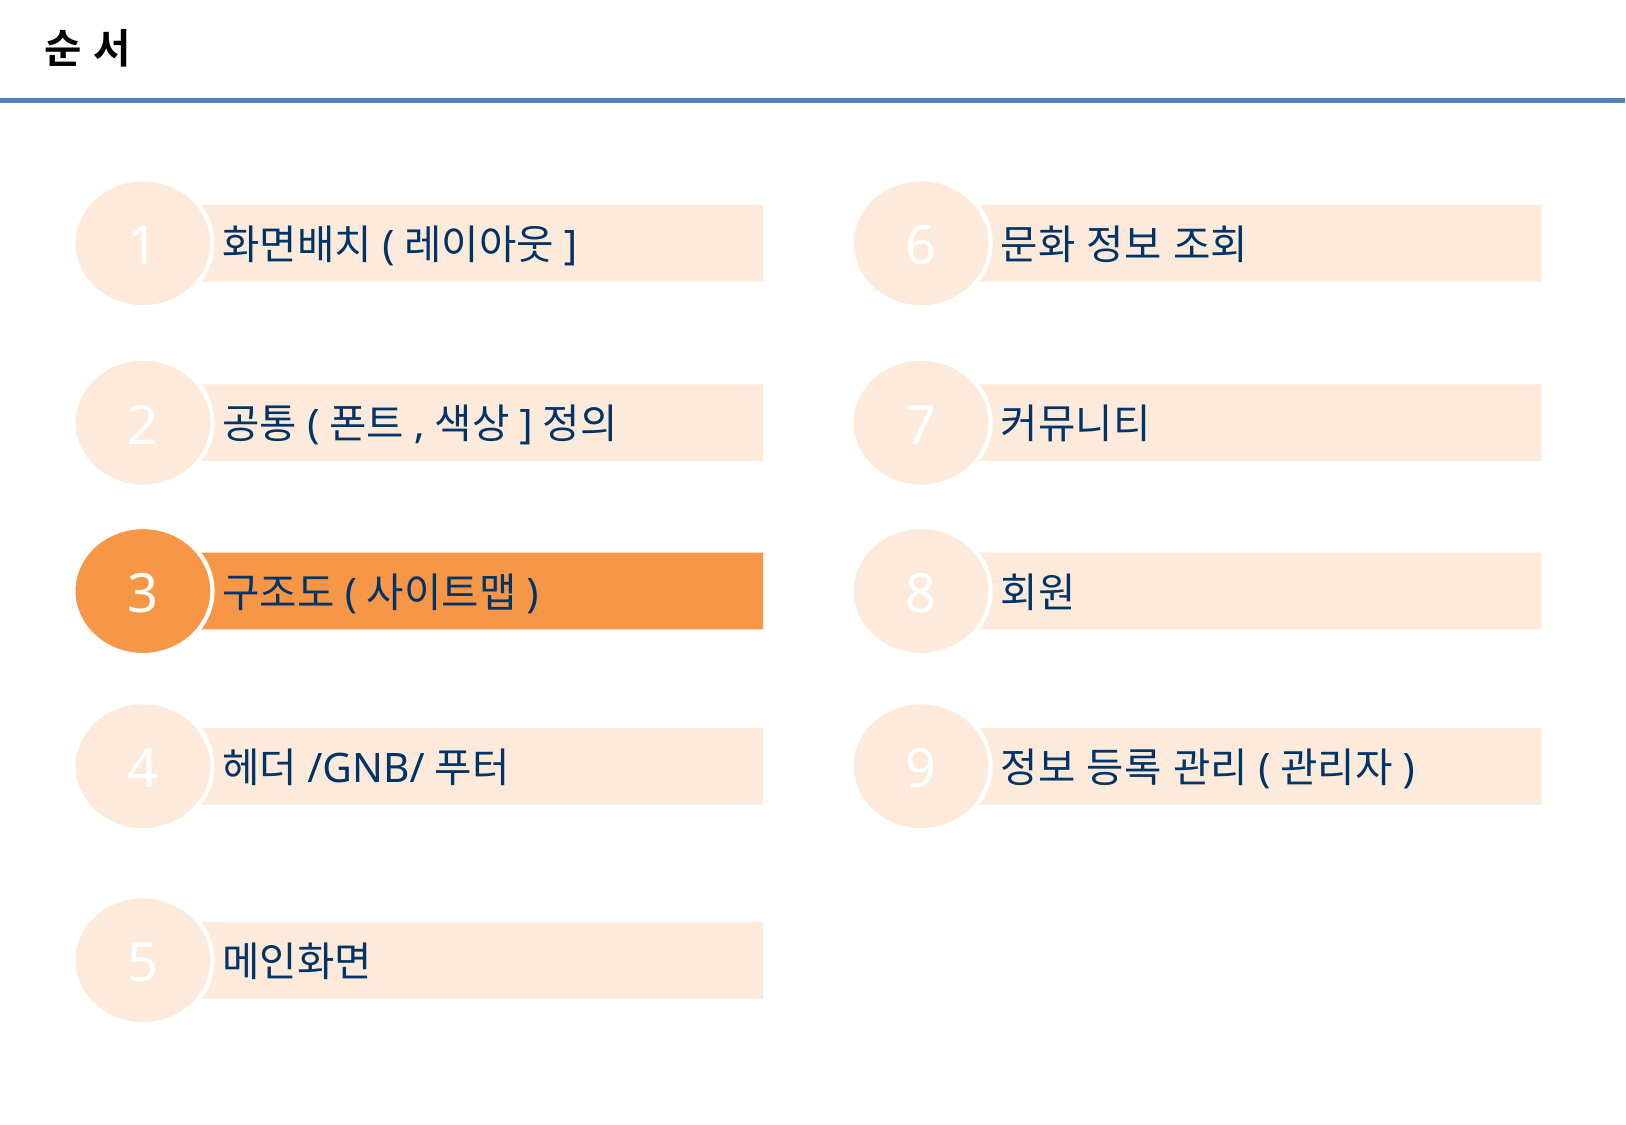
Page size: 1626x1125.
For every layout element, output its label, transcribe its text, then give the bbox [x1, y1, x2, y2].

text_box 문화 정보 조회 [977, 204, 1542, 282]
text_box 4 [73, 702, 213, 831]
text_box 3 [73, 527, 213, 656]
text_box 2 [73, 358, 213, 487]
text_box 8 [851, 527, 991, 656]
text_box 공통(폰트,색상]정의 [200, 384, 764, 461]
text_box 화면배치(레이아웃] [199, 204, 764, 282]
text_box 구조도(사이트맵) [199, 552, 764, 630]
text_box 메인화면 [199, 921, 764, 999]
text_box 5 [73, 896, 213, 1025]
text_box 7 [851, 358, 991, 487]
title 순 서 [44, 0, 1108, 102]
text_box 회원 [978, 552, 1542, 630]
text_box 6 [851, 179, 991, 308]
text_box 정보 등록 관리(관리자) [977, 727, 1542, 805]
text_box 커뮤니티 [978, 384, 1542, 461]
text_box 1 [73, 179, 213, 308]
text_box 헤더/GNB/푸터 [199, 727, 764, 805]
text_box 9 [851, 702, 991, 831]
